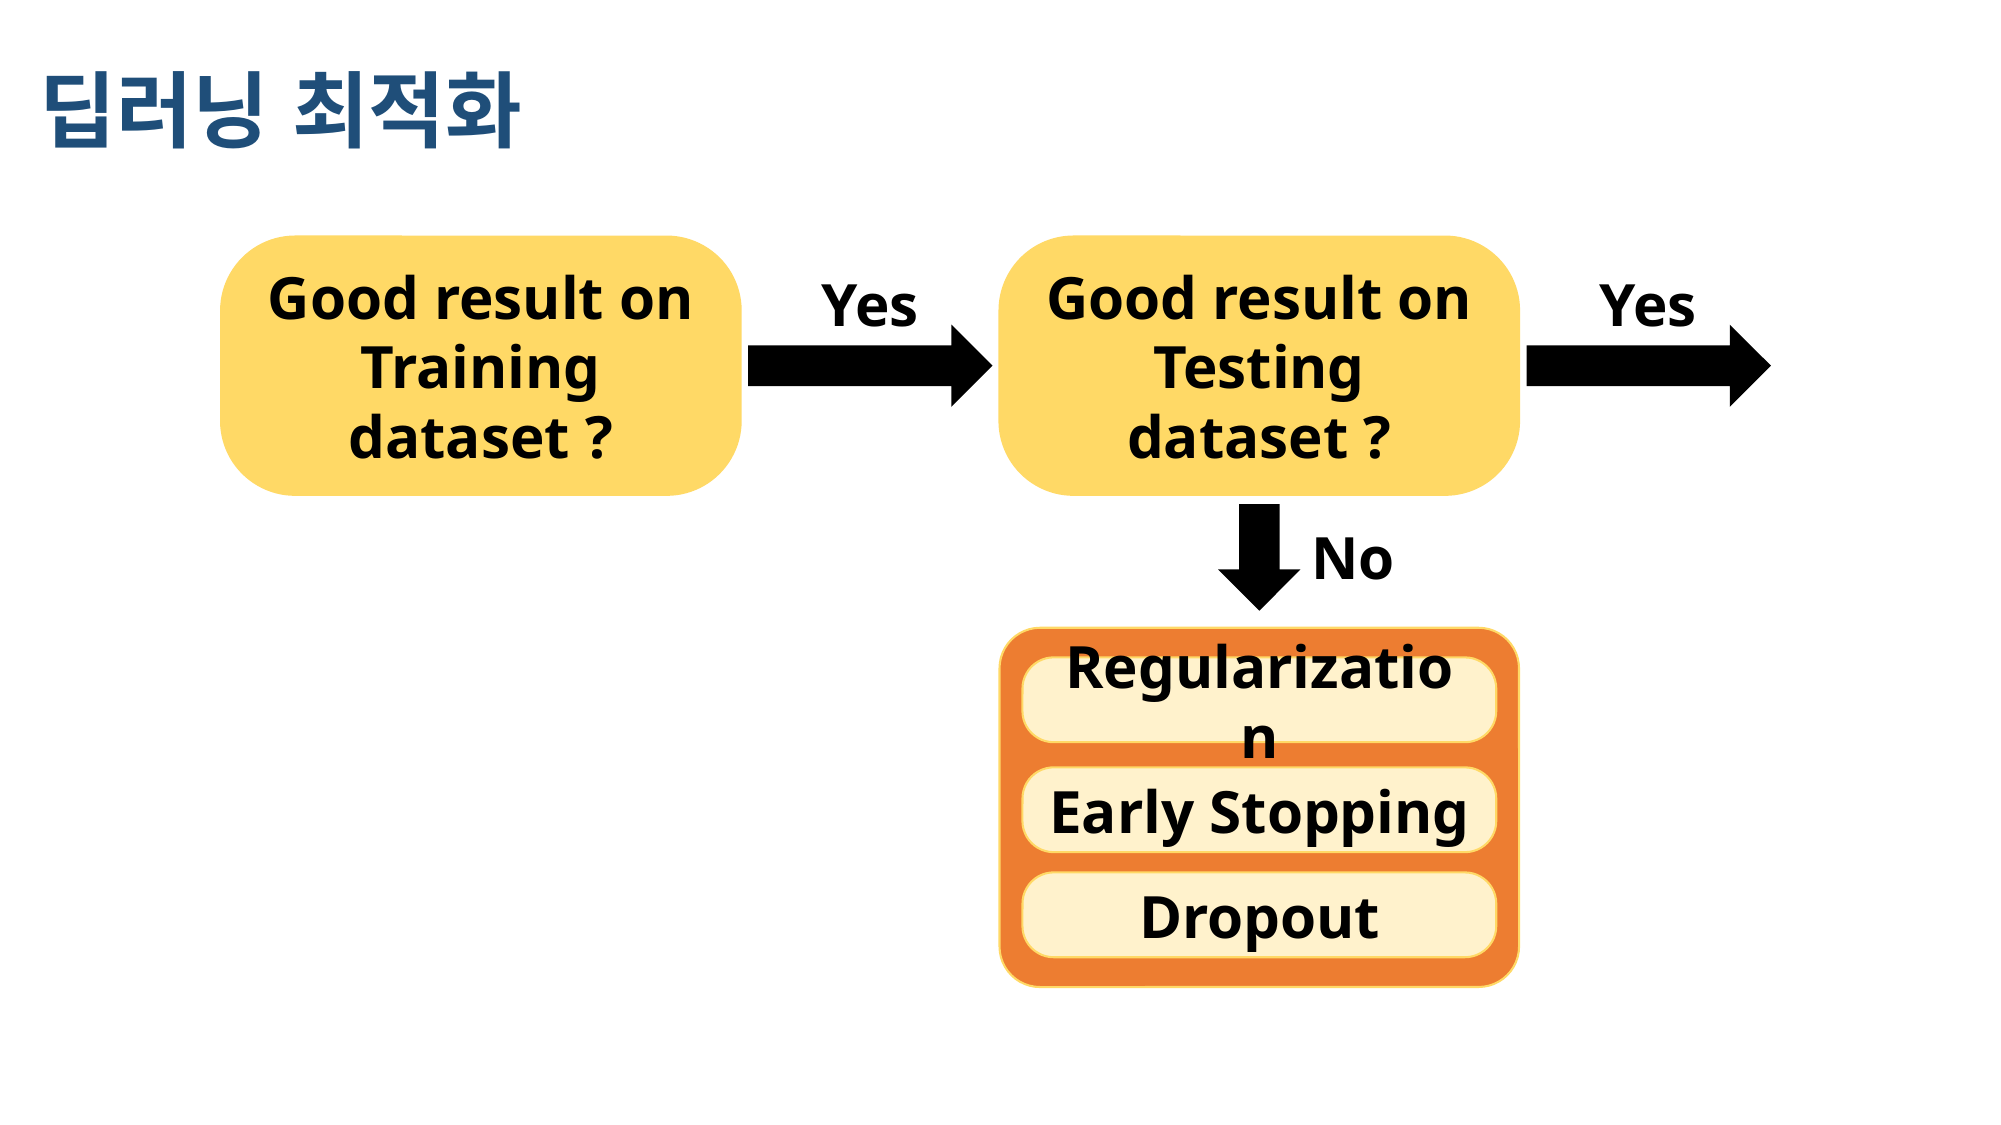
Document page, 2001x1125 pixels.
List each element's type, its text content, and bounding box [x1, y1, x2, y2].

text_box Good result on Testing dataset ? [998, 235, 1521, 496]
text_box [748, 324, 993, 407]
text_box [1526, 324, 1771, 407]
text_box Good result on Training dataset ? [220, 235, 742, 496]
text_box No [1296, 513, 1410, 599]
text_box [998, 626, 1521, 989]
text_box 딥러닝 최적화 [25, 50, 537, 166]
text_box Yes [1585, 260, 1712, 346]
text_box Early Stopping [1021, 766, 1498, 854]
text_box [1218, 504, 1296, 611]
text_box Yes [806, 260, 934, 346]
text_box Regularization [1021, 656, 1498, 744]
text_box Dropout [1021, 871, 1498, 959]
